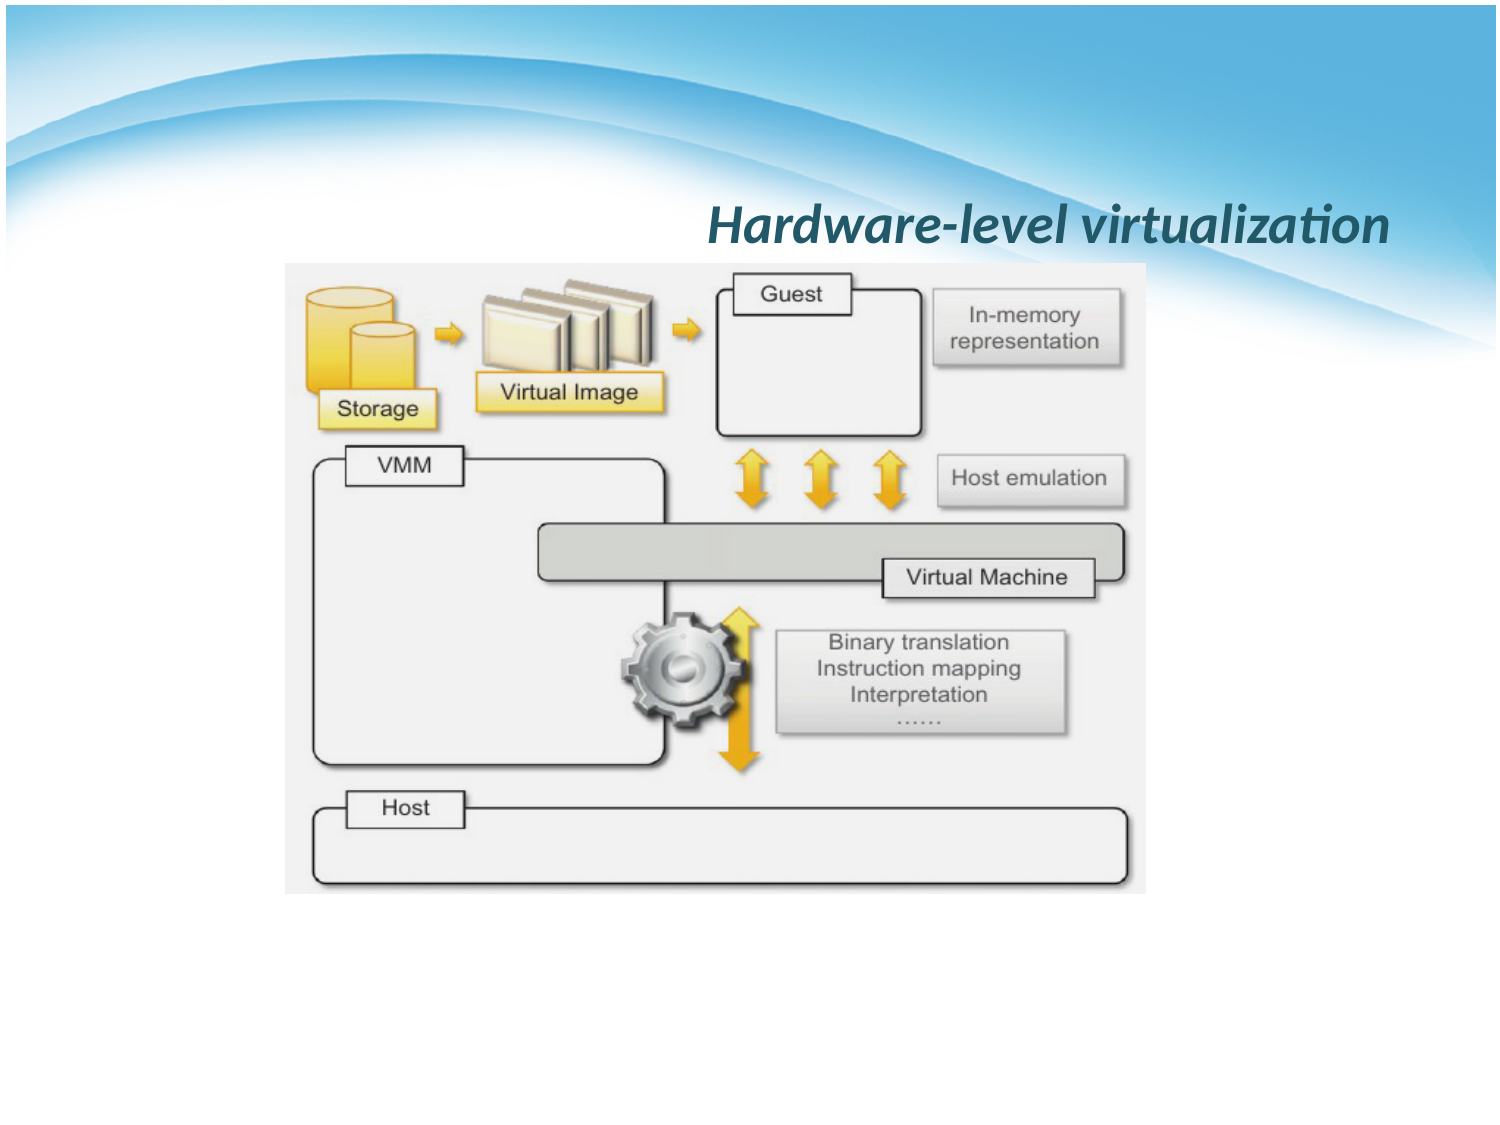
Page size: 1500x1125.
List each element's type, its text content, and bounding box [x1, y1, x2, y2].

picture [0, 0, 1500, 1125]
title Hardware-level virtualization [153, 187, 1407, 255]
